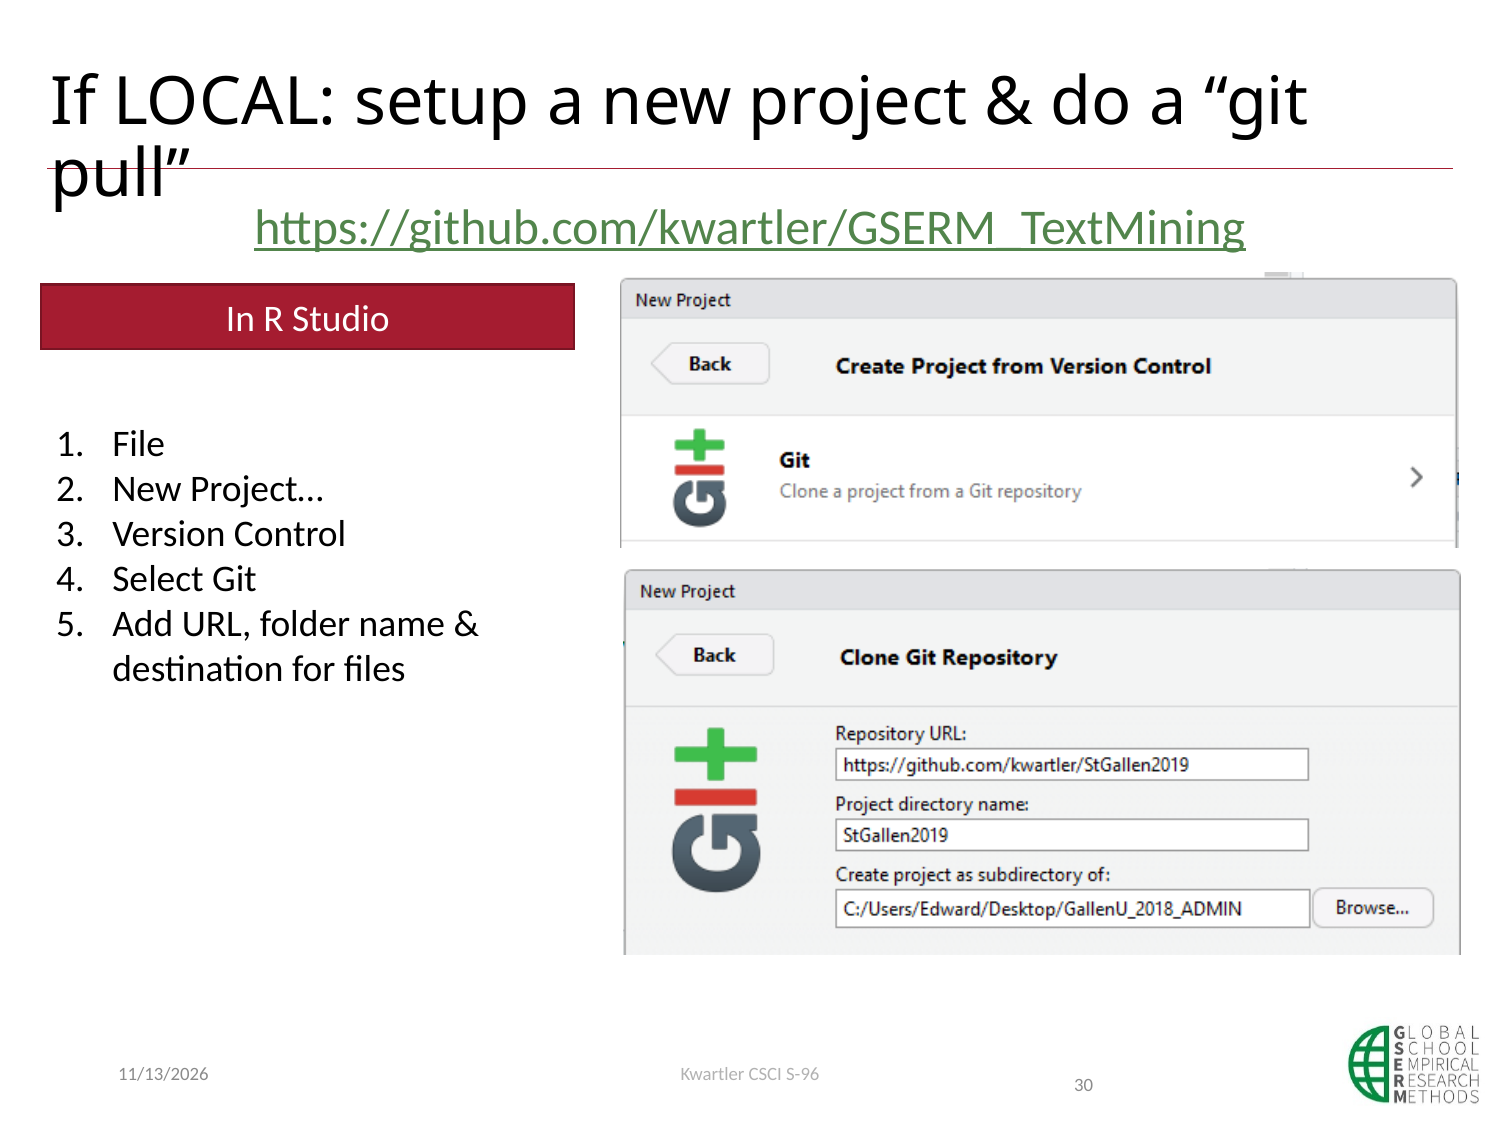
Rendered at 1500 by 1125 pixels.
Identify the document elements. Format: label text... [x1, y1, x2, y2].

picture [620, 272, 1459, 548]
footer Kwartler CSCI S-96 [496, 1042, 1004, 1103]
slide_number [103, 1042, 441, 1103]
text_box In R Studio [40, 283, 575, 350]
text_box https://github.com/kwartler/GSERM_TextMining [239, 187, 1261, 263]
title If LOCAL: setup a new project & do a “git pull” [35, 59, 1465, 157]
picture [1342, 1017, 1500, 1106]
slide_number 30 [1059, 1042, 1200, 1103]
text_box File New Project… Version Control Select Git Add URL, folder name & destination for files [41, 411, 587, 696]
picture [623, 568, 1461, 955]
